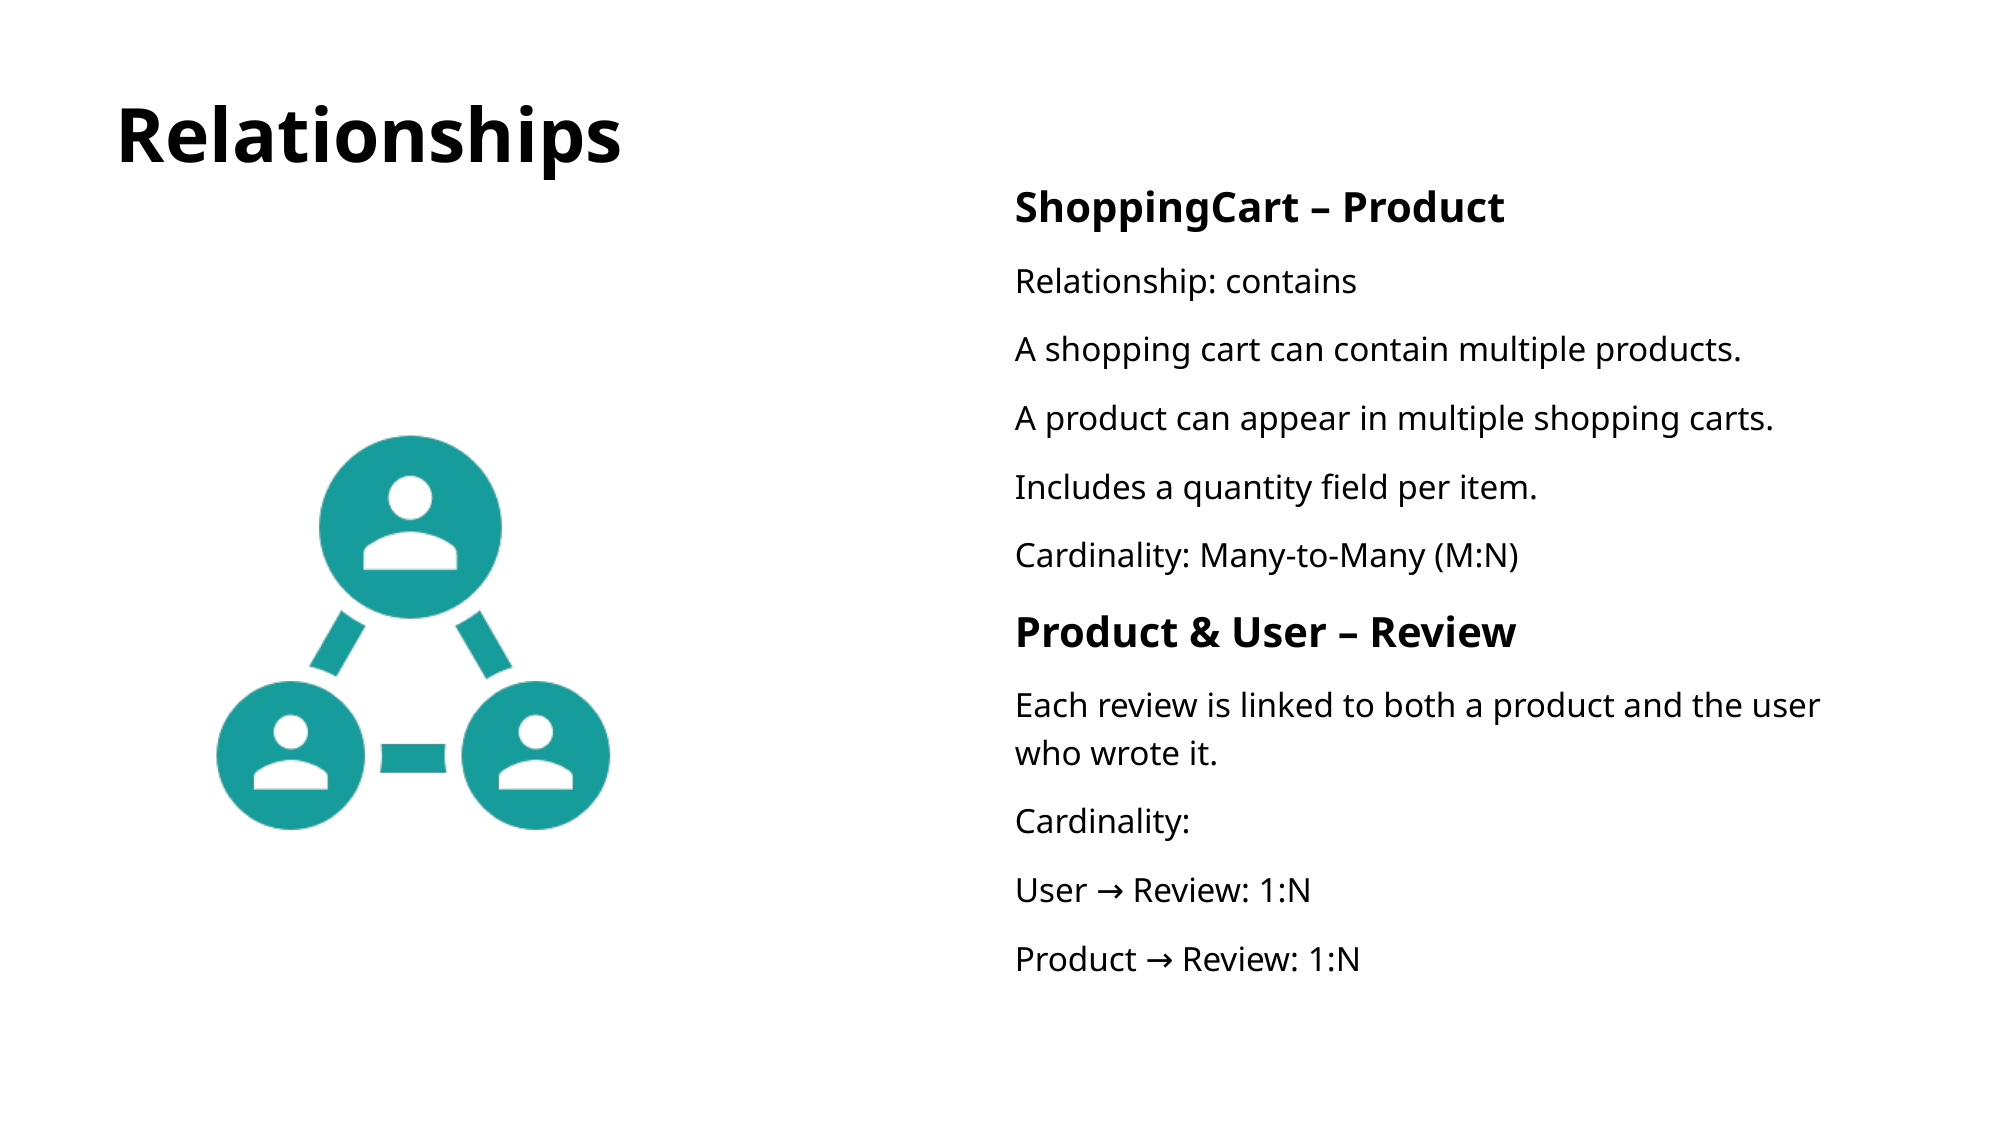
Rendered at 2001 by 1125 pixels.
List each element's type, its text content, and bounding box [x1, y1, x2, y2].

picture [139, 359, 687, 907]
list ShoppingCart – Product Relationship: contains A shopping cart can contain multiple products. A product can appear in multiple shopping carts. Includes a quantity field per item. Cardinality: Many-to-Many (M:N) Product & User – Review Each review is linked to both a product and the user who wrote it. Cardinality: User → Review: 1:N Product → Review: 1:N [999, 163, 1910, 1038]
title Relationships [100, 90, 885, 430]
